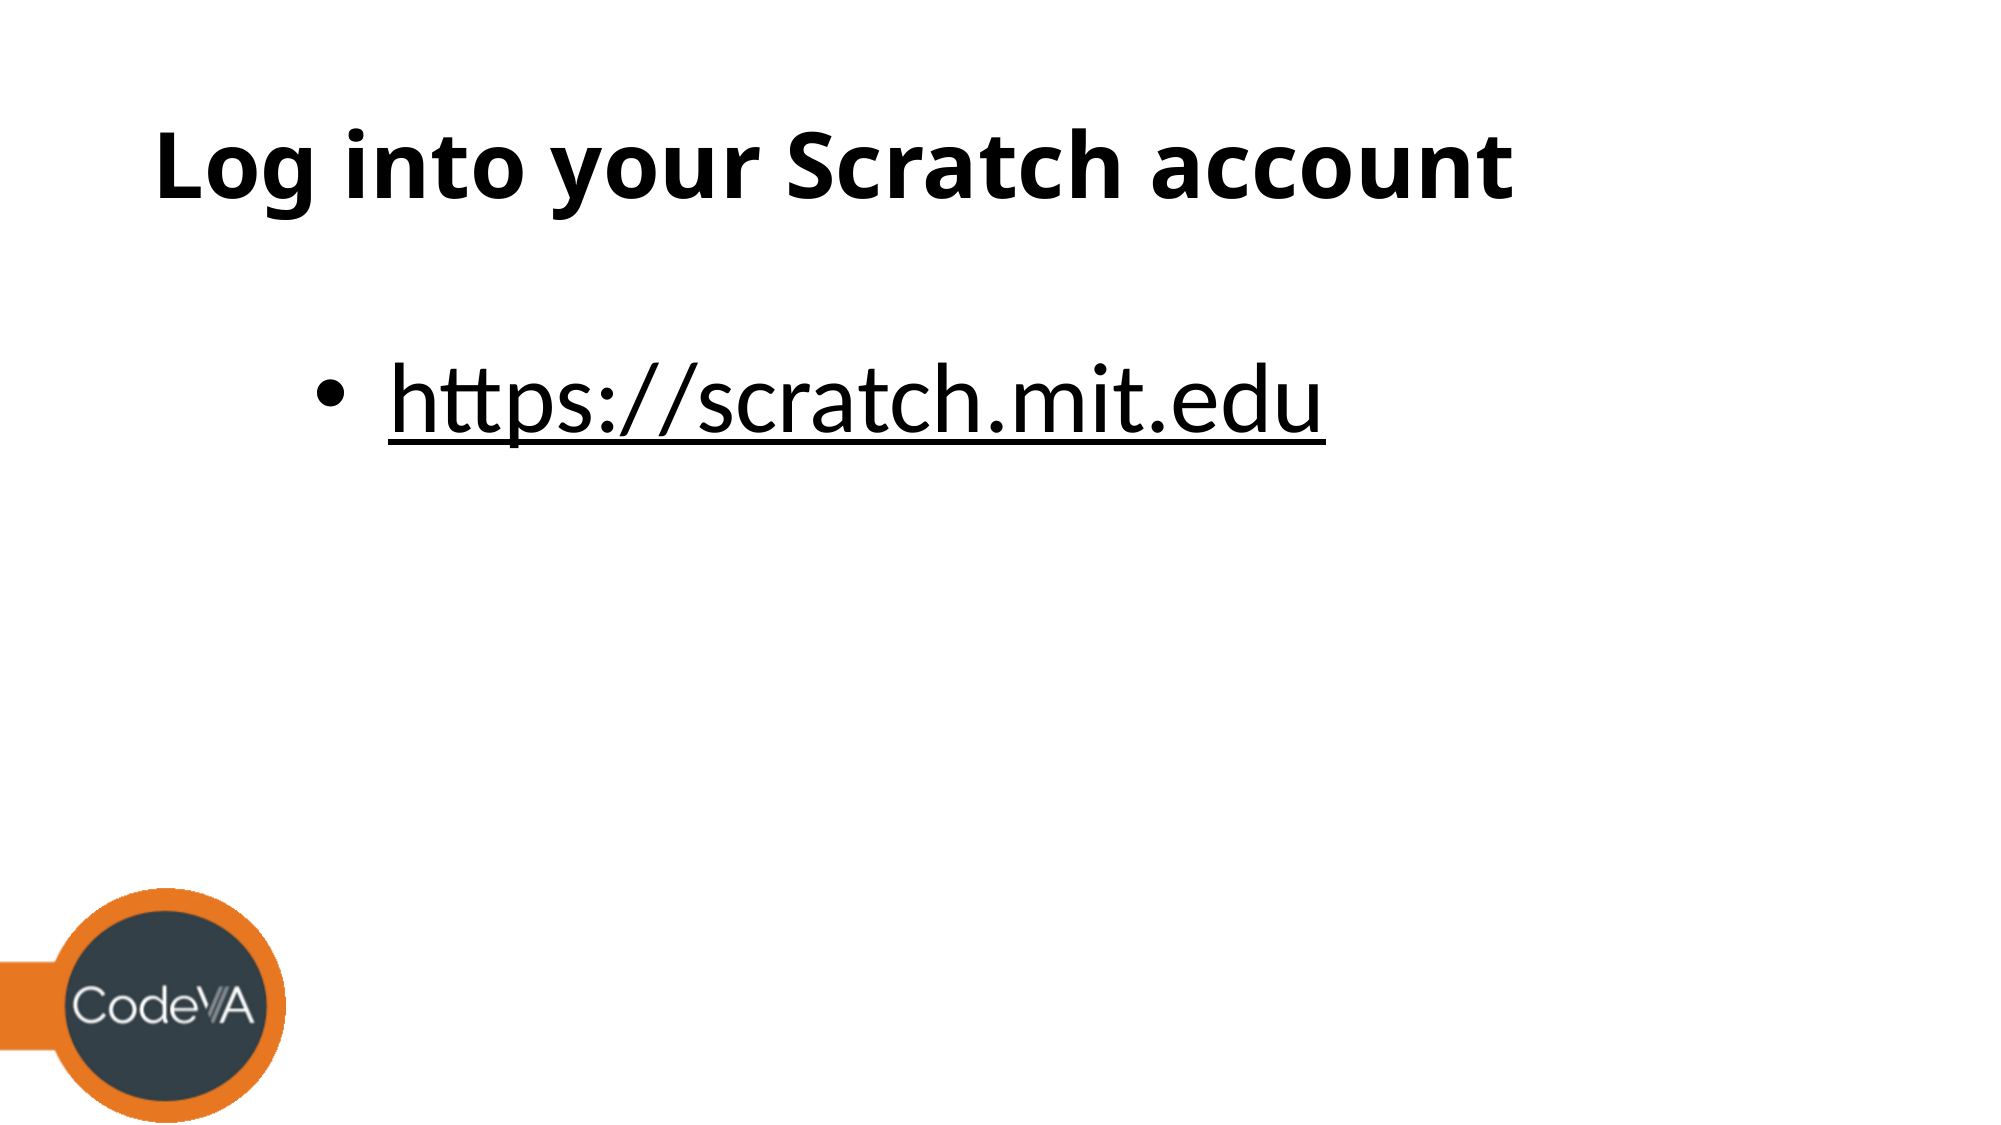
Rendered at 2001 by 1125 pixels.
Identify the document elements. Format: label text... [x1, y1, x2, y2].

title Log into your Scratch account [137, 59, 1863, 278]
list https://scratch.mit.edu [298, 299, 1863, 1014]
picture [0, 885, 286, 1125]
